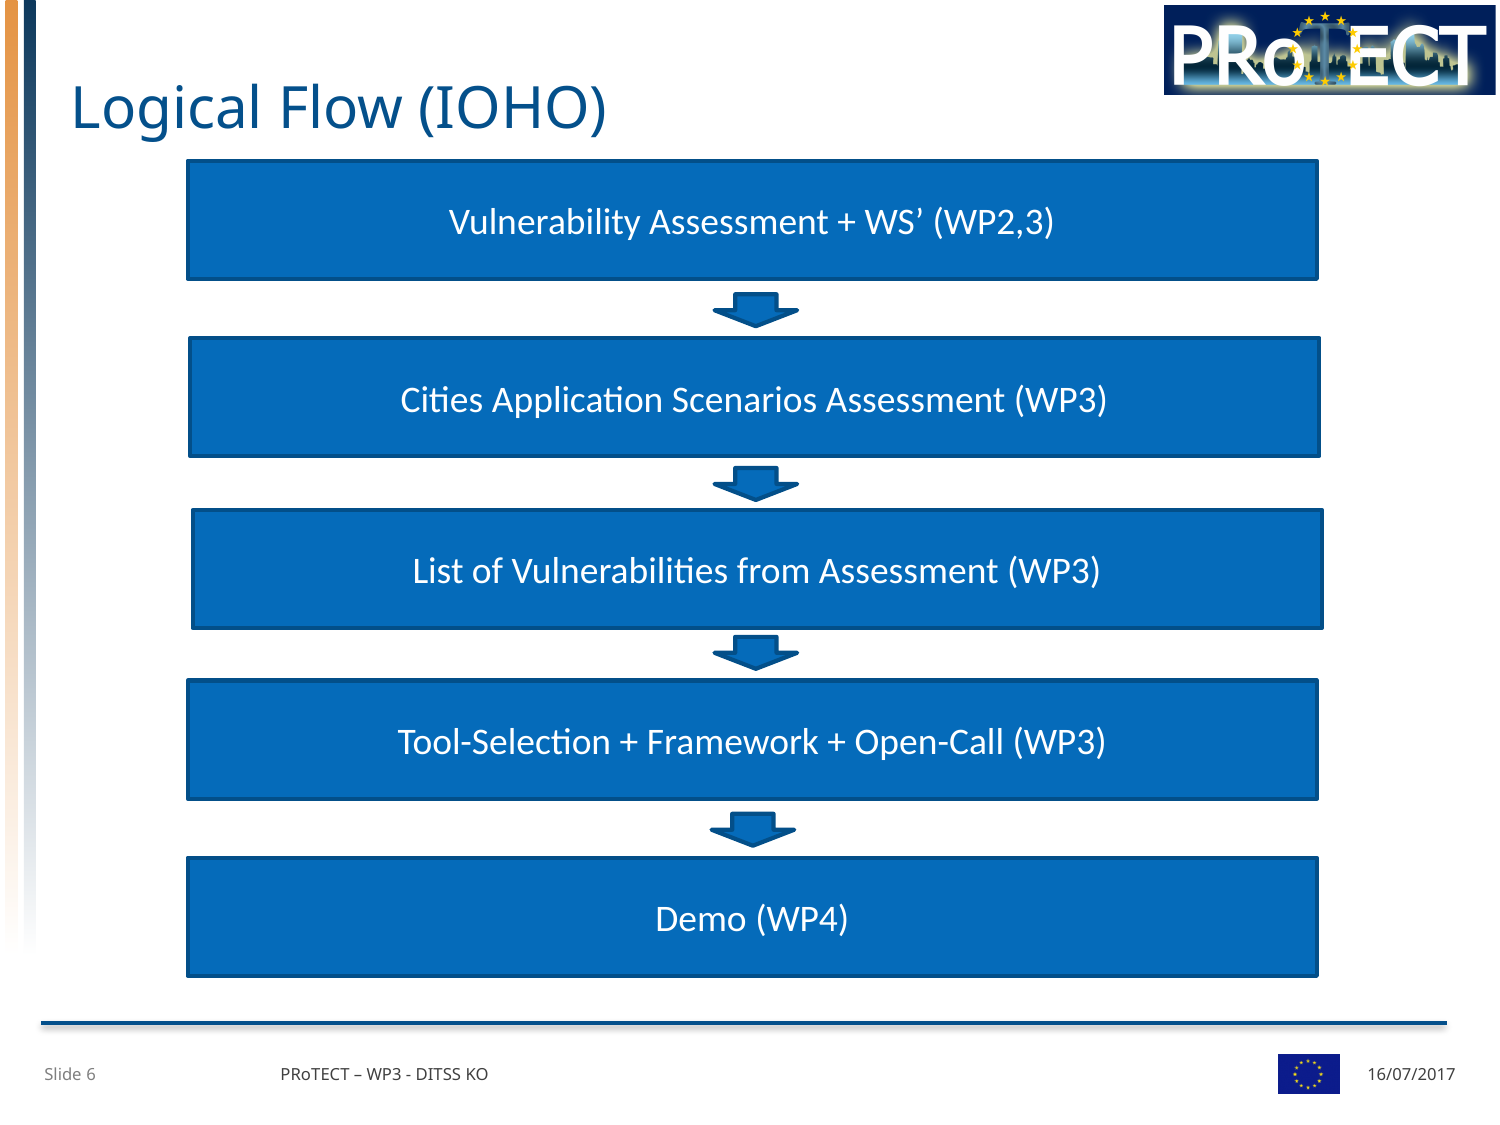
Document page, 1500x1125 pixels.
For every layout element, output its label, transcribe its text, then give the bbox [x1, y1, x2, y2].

title Logical Flow (IOHO) [41, 49, 1058, 162]
text_box Cities Application Scenarios Assessment (WP3) [188, 336, 1321, 458]
text_box Tool-Selection + Framework + Open-Call (WP3) [186, 678, 1319, 801]
text_box [712, 292, 800, 329]
text_box List of Vulnerabilities from Assessment (WP3) [191, 508, 1324, 630]
text_box Vulnerability Assessment + WS’ (WP2,3) [186, 159, 1319, 281]
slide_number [1375, 1055, 1471, 1095]
text_box Demo (WP4) [186, 856, 1319, 978]
picture [1164, 5, 1496, 95]
footer PRoTECT – WP3 - DITSS KO [265, 1055, 1375, 1095]
slide_number Slide 6 [29, 1055, 188, 1099]
text_box [709, 811, 797, 848]
text_box [712, 465, 800, 502]
text_box [712, 634, 800, 671]
